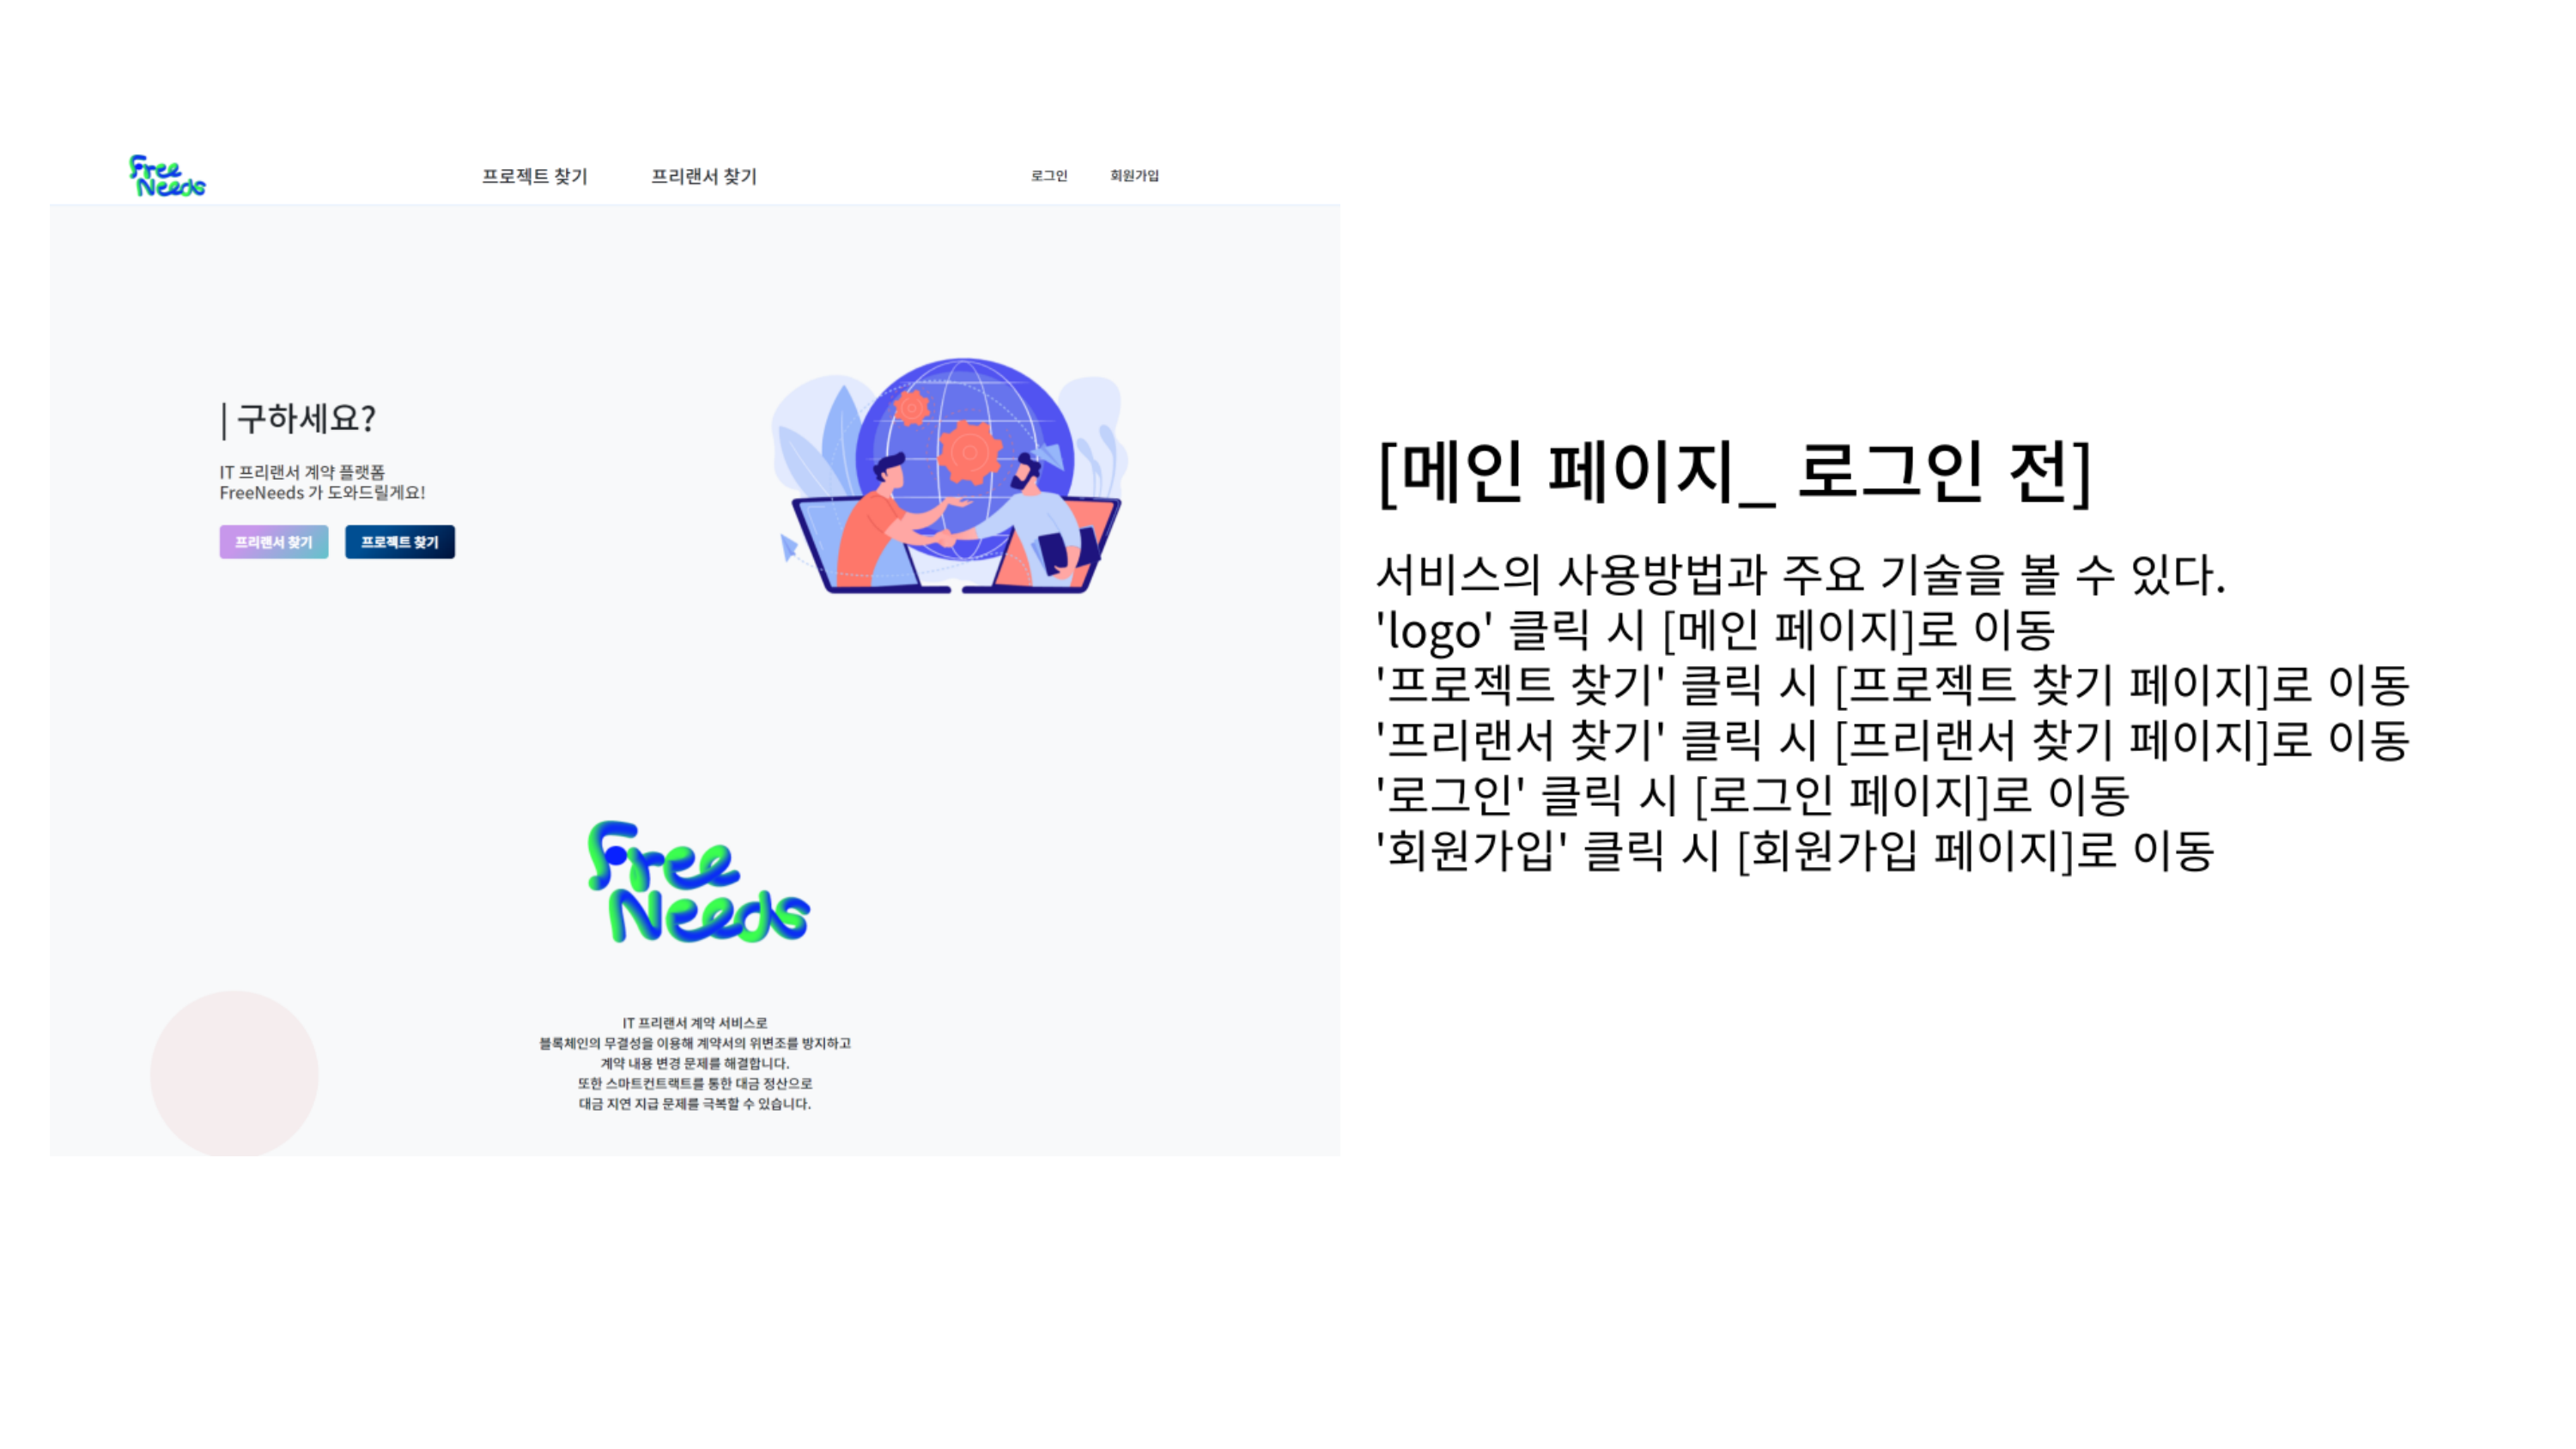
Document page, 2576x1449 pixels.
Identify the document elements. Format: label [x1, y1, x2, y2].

picture [1364, 409, 2433, 910]
text_box [50, 147, 1340, 1156]
